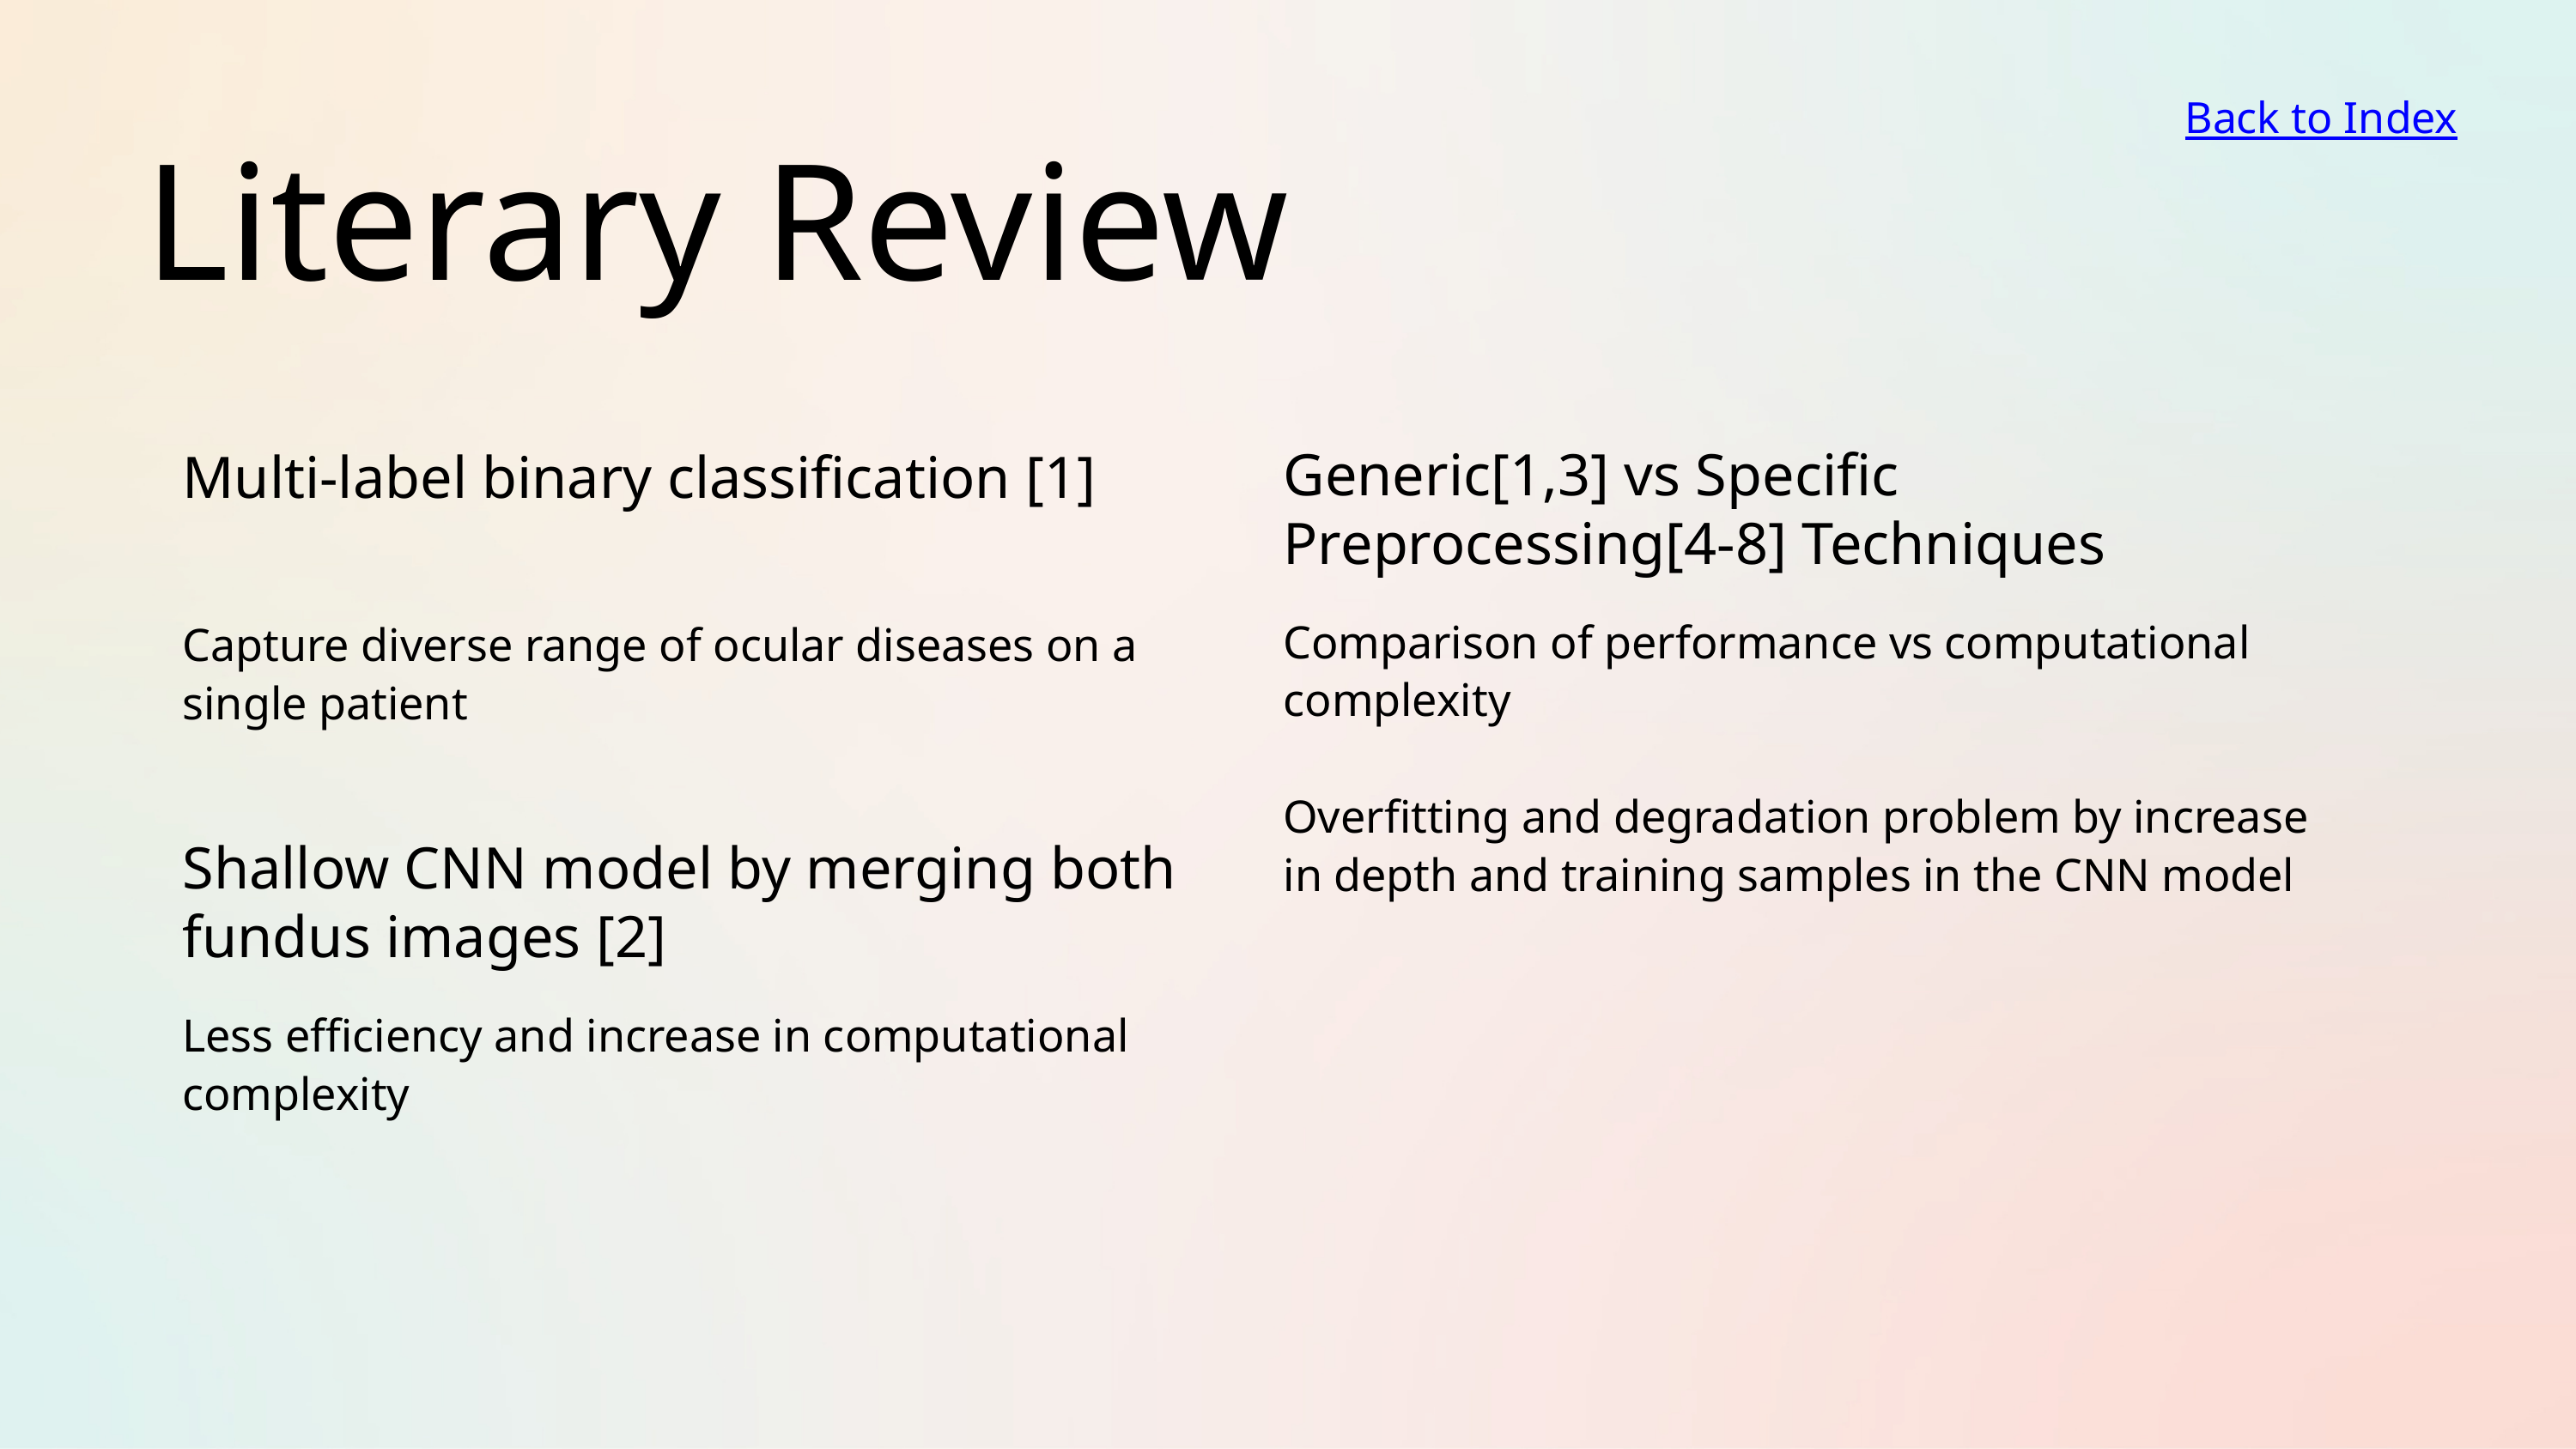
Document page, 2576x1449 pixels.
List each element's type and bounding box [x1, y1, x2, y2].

picture [0, 0, 2576, 1449]
text_box [182, 440, 1211, 728]
text_box [182, 831, 1211, 1119]
text_box [1283, 438, 2312, 898]
